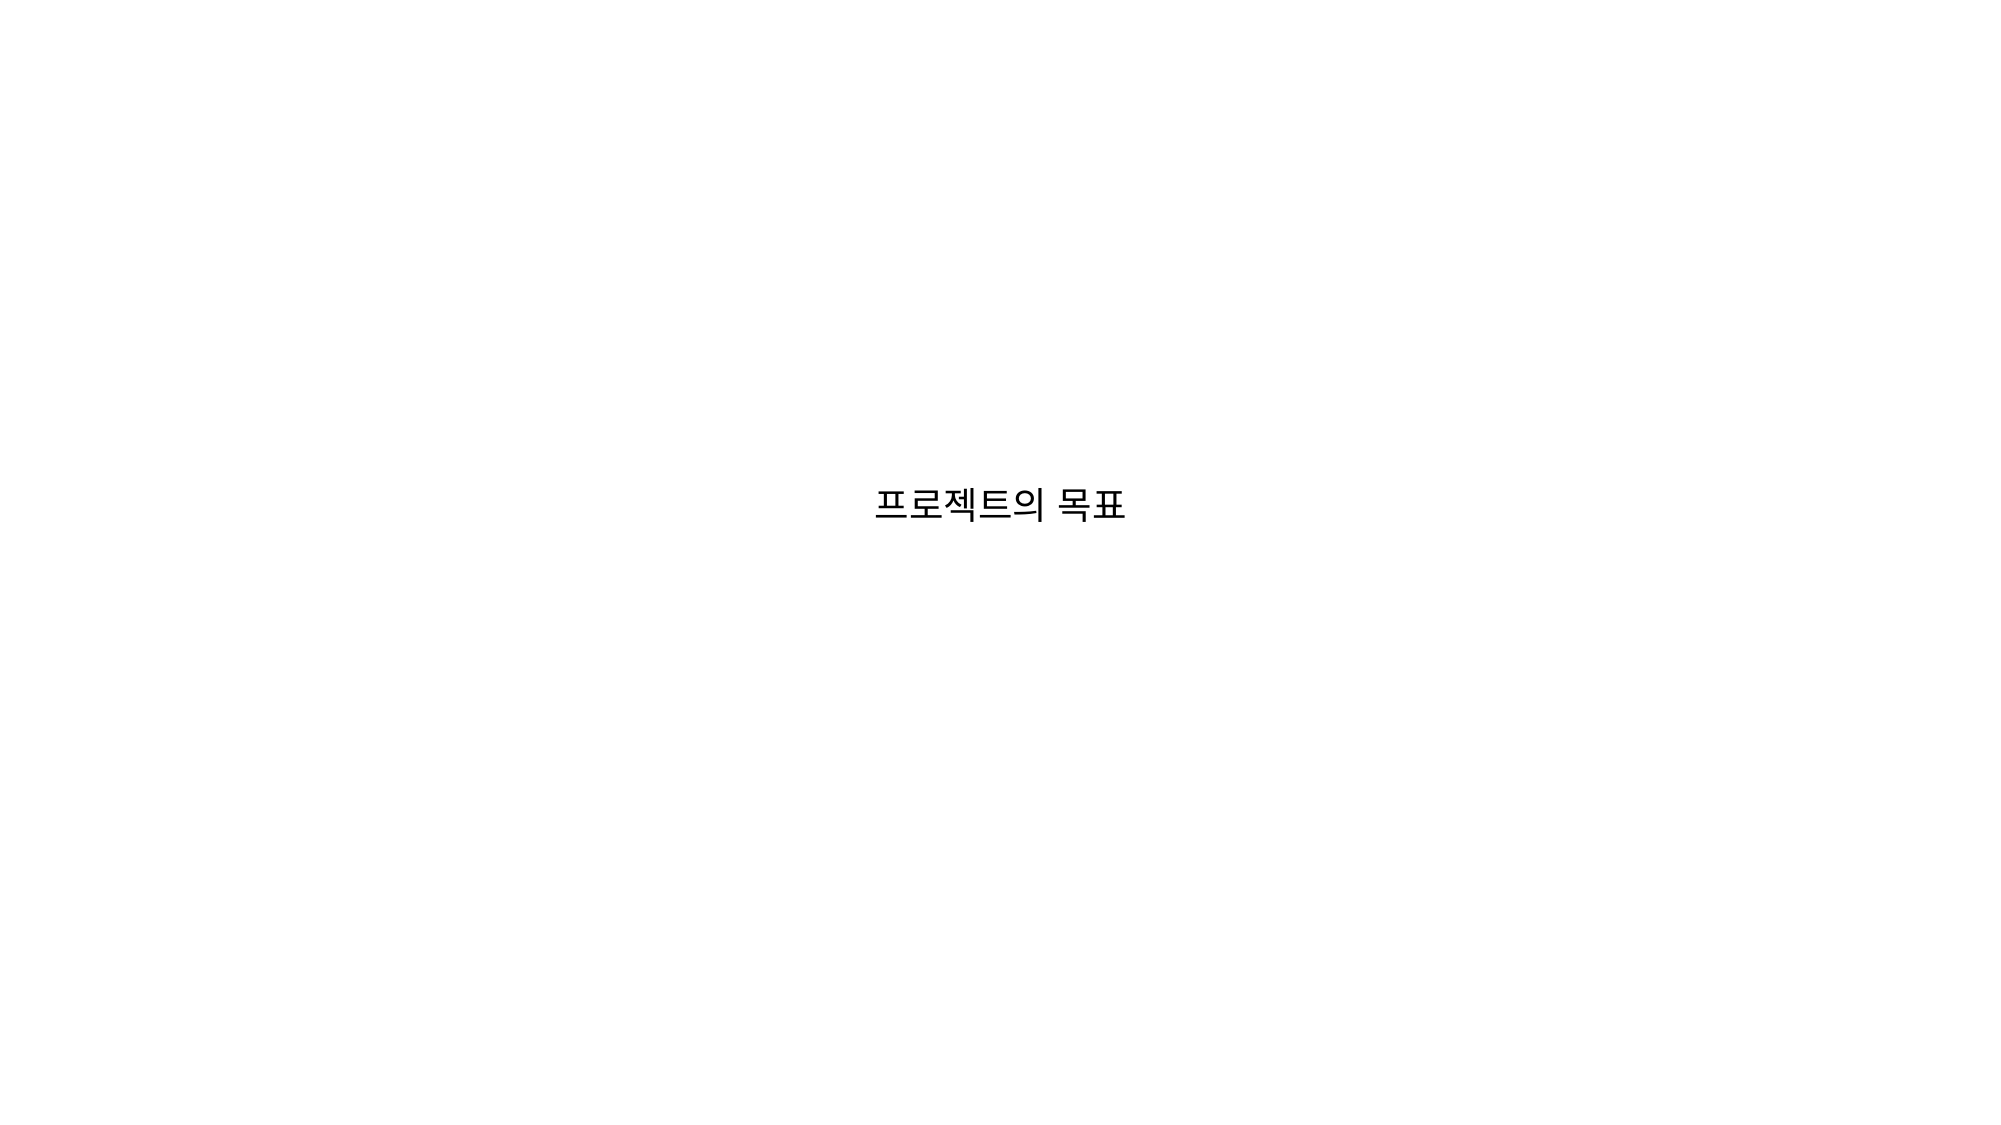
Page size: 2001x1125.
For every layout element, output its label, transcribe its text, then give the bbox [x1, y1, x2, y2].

text_box 프로젝트의 목표 [860, 474, 1604, 535]
